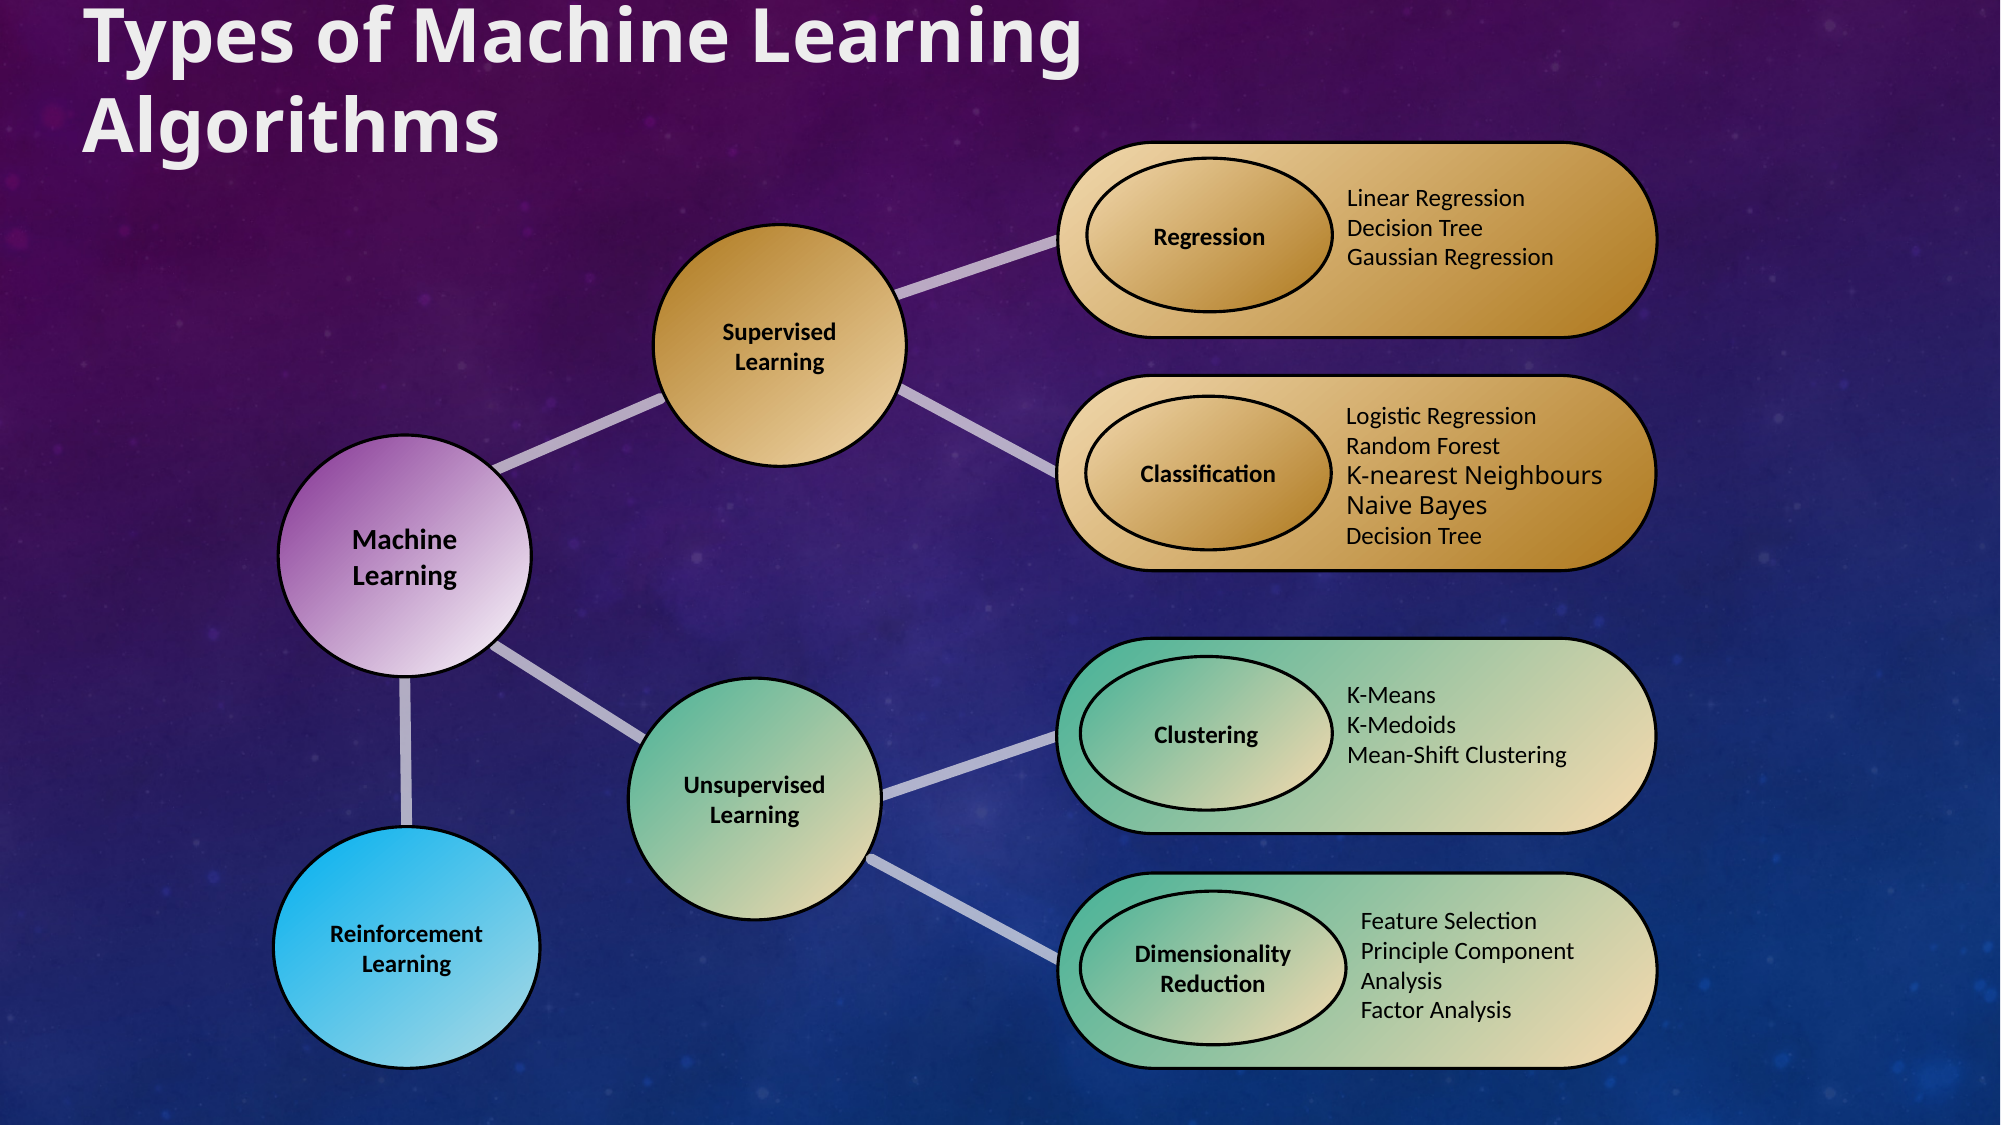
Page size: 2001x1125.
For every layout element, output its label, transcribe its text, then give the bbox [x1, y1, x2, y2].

text_box [1055, 636, 1658, 836]
text_box Dimensionality Reduction [1078, 889, 1346, 1047]
text_box K-Means K-Medoids Mean-Shift Clustering [1332, 671, 1625, 776]
text_box Linear Regression Decision Tree Gaussian Regression [1332, 173, 1625, 279]
text_box Machine Learning [276, 433, 533, 679]
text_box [870, 858, 1069, 966]
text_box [881, 239, 1059, 301]
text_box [859, 366, 1058, 474]
picture [0, 0, 2001, 1125]
text_box [1639, 911, 1659, 1031]
text_box Supervised Learning [651, 223, 908, 468]
text_box Classification [1084, 394, 1331, 552]
text_box Types of Machine Learning Algorithms [67, 28, 1378, 127]
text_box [880, 735, 1057, 797]
text_box Clustering [1078, 654, 1332, 812]
text_box [1056, 140, 1659, 340]
text_box Logistic Regression Random Forest K-nearest Neighbours Naive Bayes Decision Tree [1331, 391, 1624, 587]
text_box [493, 398, 662, 471]
text_box [1055, 373, 1615, 573]
text_box Reinforcement Learning [271, 825, 542, 1070]
text_box [1056, 871, 1638, 1070]
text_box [493, 644, 646, 741]
text_box Feature Selection Principle Component Analysis Factor Analysis [1346, 896, 1639, 1032]
text_box Regression [1085, 156, 1334, 314]
text_box Unsupervised Learning [626, 676, 883, 922]
text_box [1624, 398, 1658, 548]
